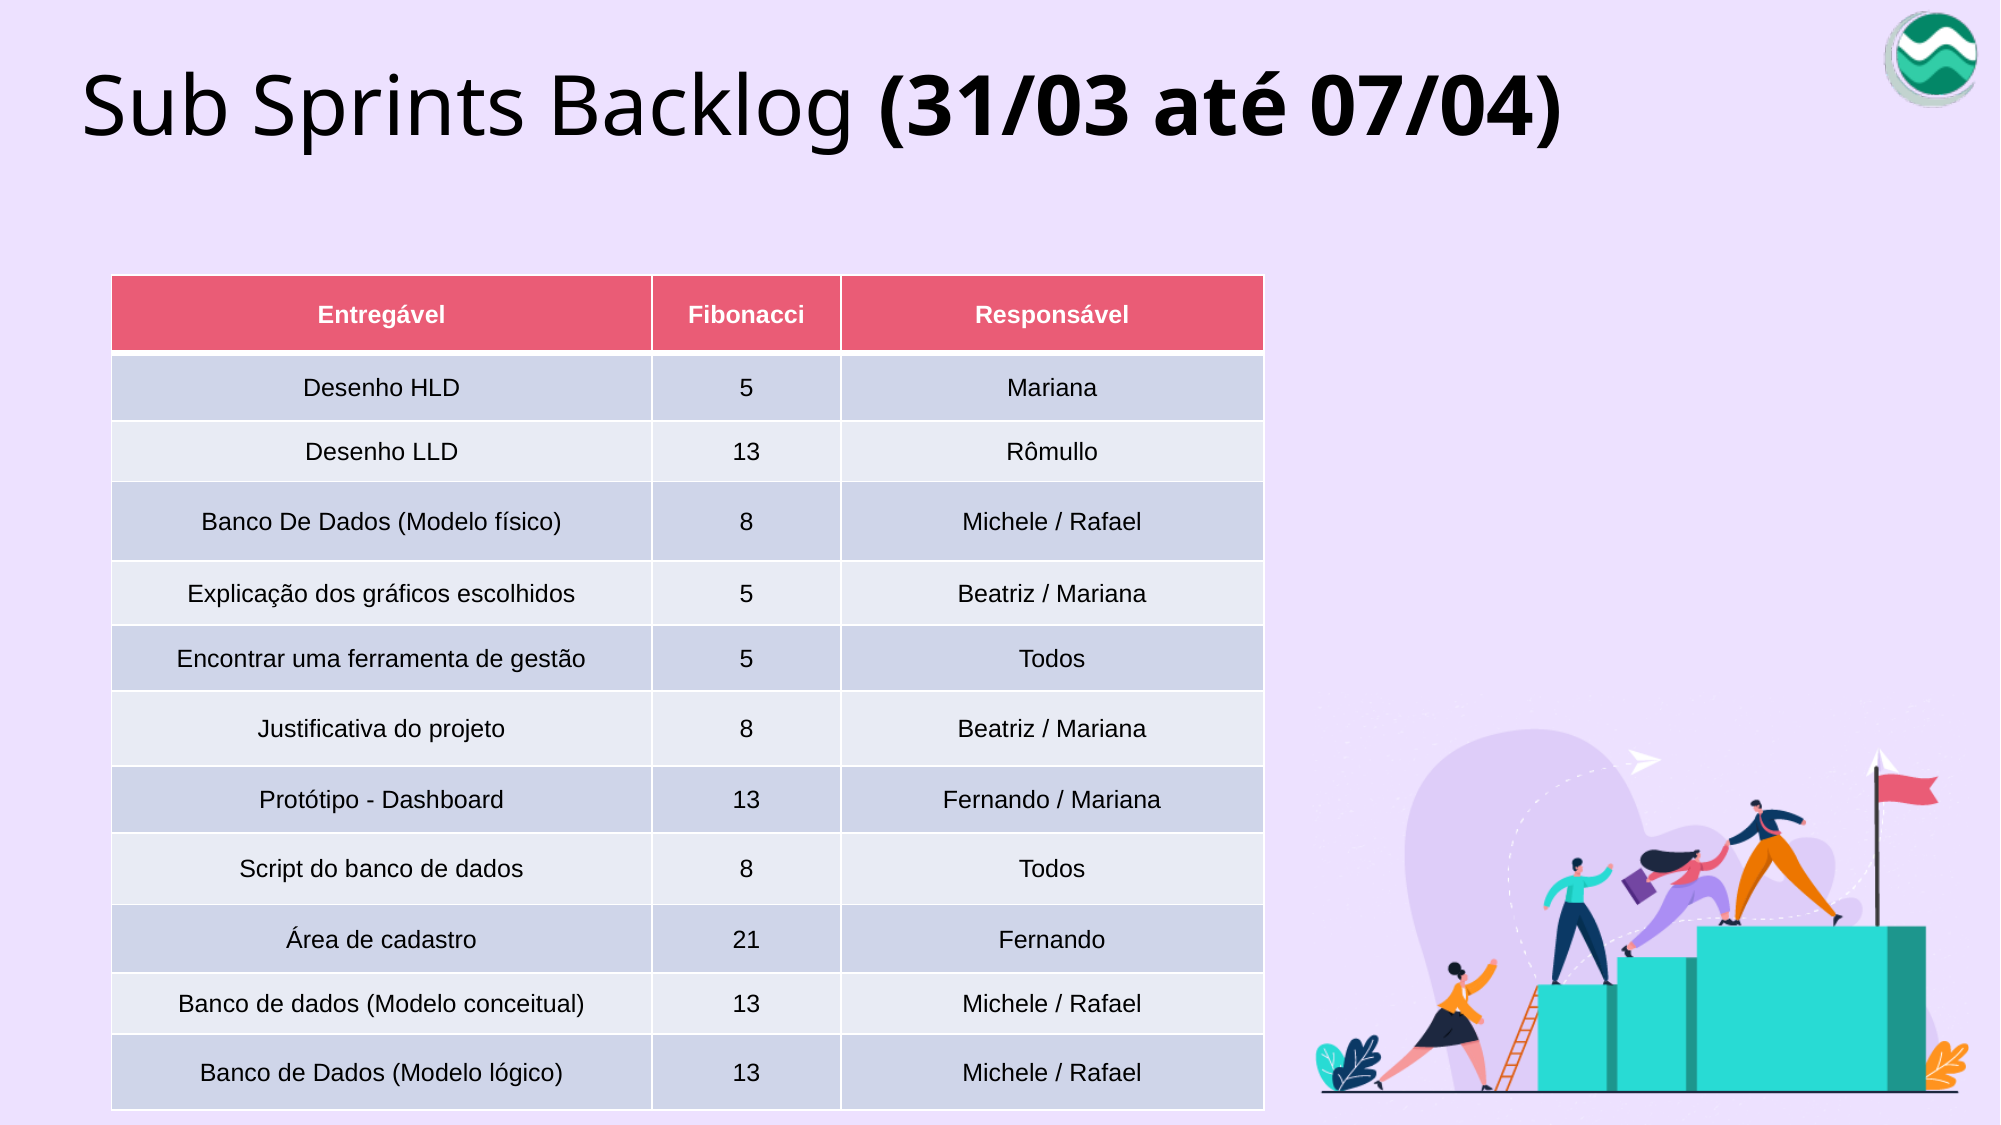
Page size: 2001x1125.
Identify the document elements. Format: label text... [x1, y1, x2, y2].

table_cell 5 [653, 562, 840, 624]
table_cell Desenho HLD [112, 356, 651, 420]
table_cell 5 [653, 626, 840, 690]
table_cell Banco de dados (Modelo conceitual) [112, 974, 651, 1033]
table_cell Fernando [842, 905, 1263, 972]
picture [1881, 0, 1985, 115]
picture [1312, 692, 1969, 1125]
table_header Entregável [112, 276, 651, 350]
table_cell Encontrar uma ferramenta de gestão [112, 626, 651, 690]
table_cell Mariana [842, 356, 1263, 420]
table_cell Banco de Dados (Modelo lógico) [112, 1035, 651, 1109]
table_cell Michele / Rafael [842, 1035, 1263, 1109]
table_cell 13 [653, 767, 840, 832]
table_cell 21 [653, 905, 840, 972]
table_cell Beatriz / Mariana [842, 692, 1263, 765]
table_cell Protótipo - Dashboard [112, 767, 651, 832]
title Sub Sprints Backlog (31/03 até 07/04) [66, 0, 1792, 218]
table_cell Rômullo [842, 422, 1263, 481]
table_cell Michele / Rafael [842, 482, 1263, 560]
table_cell Beatriz / Mariana [842, 562, 1263, 624]
table_cell Área de cadastro [112, 905, 651, 972]
table_cell 13 [653, 974, 840, 1033]
table_cell Justificativa do projeto [112, 692, 651, 765]
table_cell 5 [653, 356, 840, 420]
table_cell Fernando / Mariana [842, 767, 1263, 832]
table_cell Banco De Dados (Modelo físico) [112, 482, 651, 560]
table_cell 8 [653, 482, 840, 560]
table_cell 13 [653, 422, 840, 481]
table_cell Desenho LLD [112, 422, 651, 481]
table_cell 8 [653, 692, 840, 765]
table_cell Explicação dos gráficos escolhidos [112, 562, 651, 624]
table_cell Michele / Rafael [842, 974, 1263, 1033]
table_cell 13 [653, 1035, 840, 1109]
table_cell 8 [653, 834, 840, 904]
table_cell Todos [842, 834, 1263, 904]
table_header Responsável [842, 276, 1263, 350]
table_header Fibonacci [653, 276, 840, 350]
table_cell Todos [842, 626, 1263, 690]
table_cell Script do banco de dados [112, 834, 651, 904]
